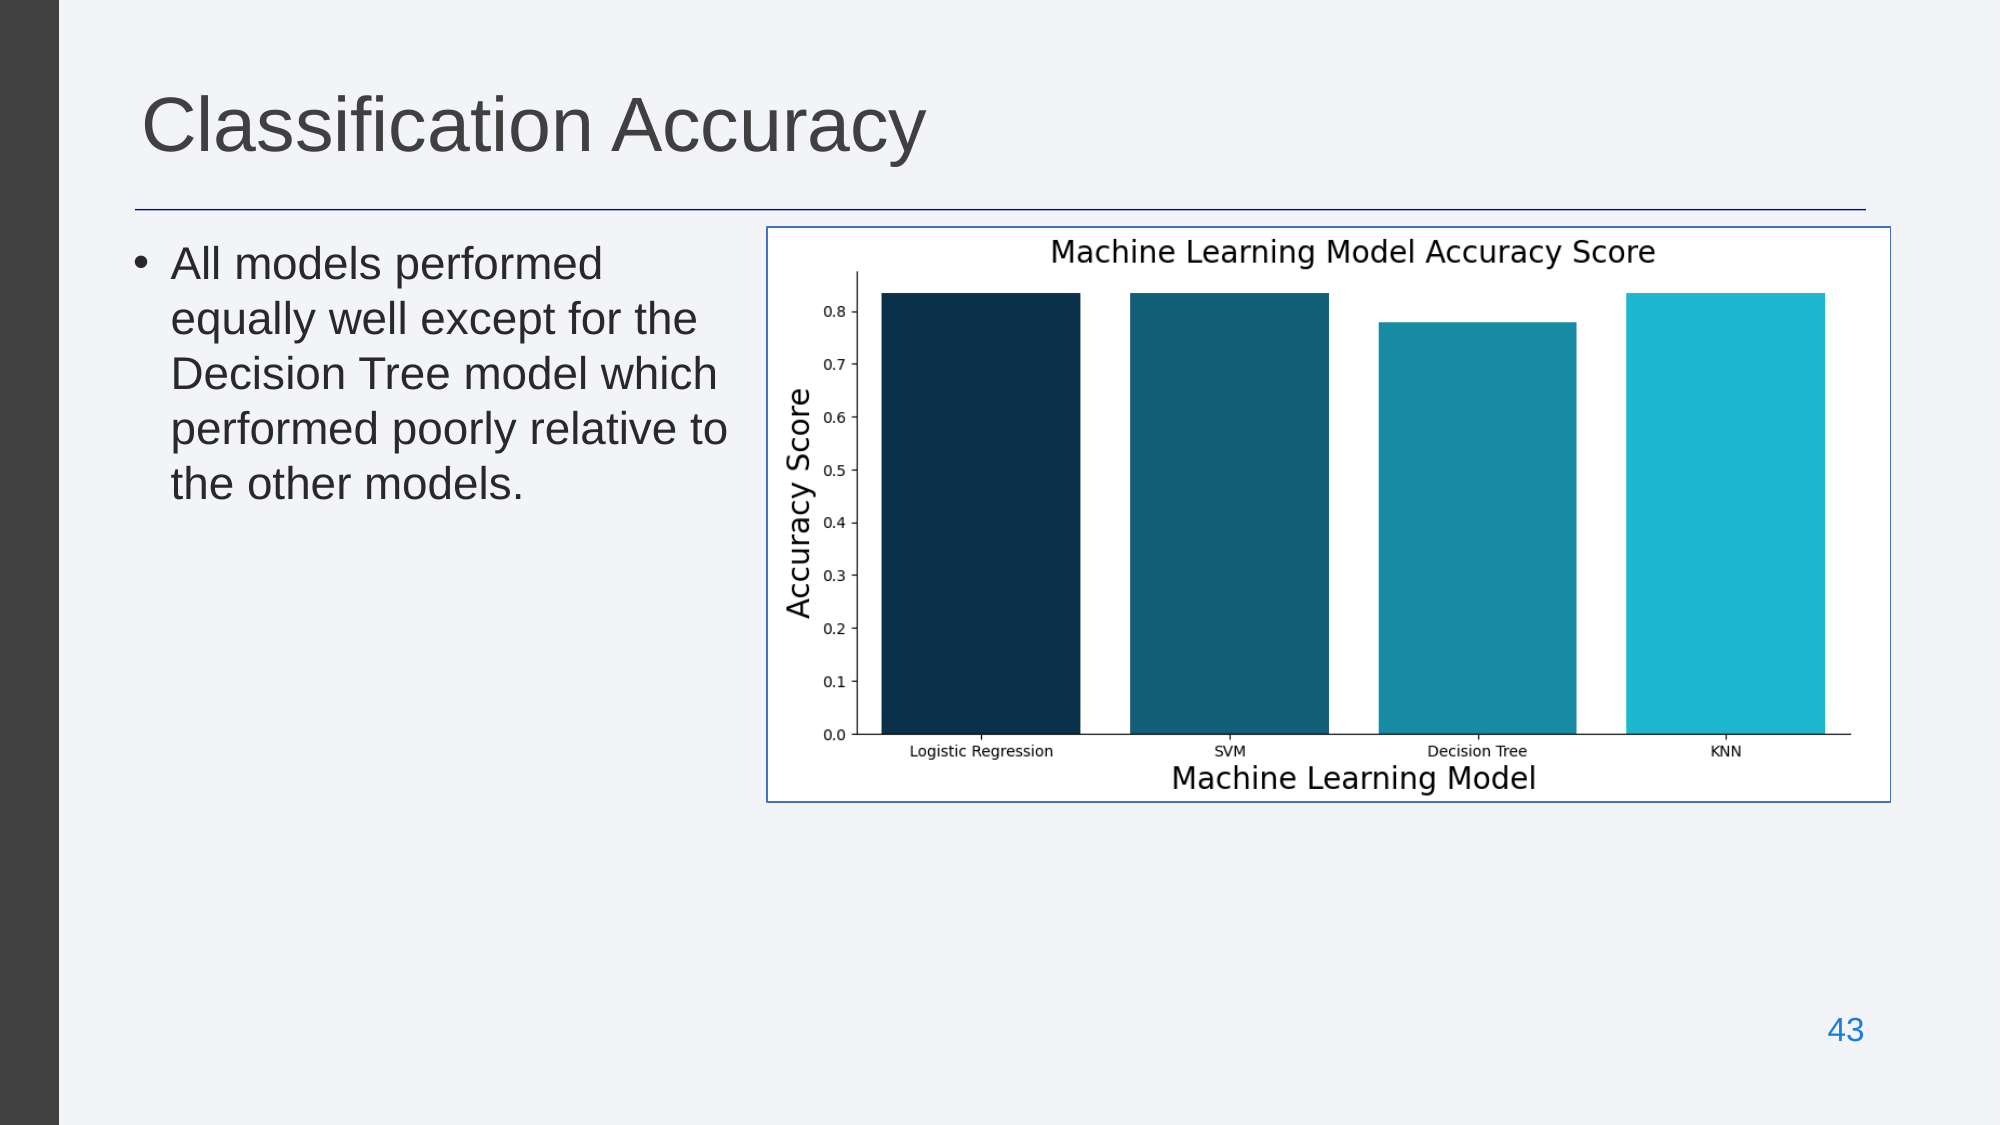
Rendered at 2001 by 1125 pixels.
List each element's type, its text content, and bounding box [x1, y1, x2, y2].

title Classification Accuracy [139, 72, 1820, 263]
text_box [766, 226, 1891, 803]
picture [59, 0, 2000, 1125]
slide_number ‹#› [1821, 1001, 1873, 1125]
text_box All models performed equally well except for the Decision Tree model which performed poorly relative to the other models. [130, 232, 732, 509]
text_box [0, 0, 59, 1125]
